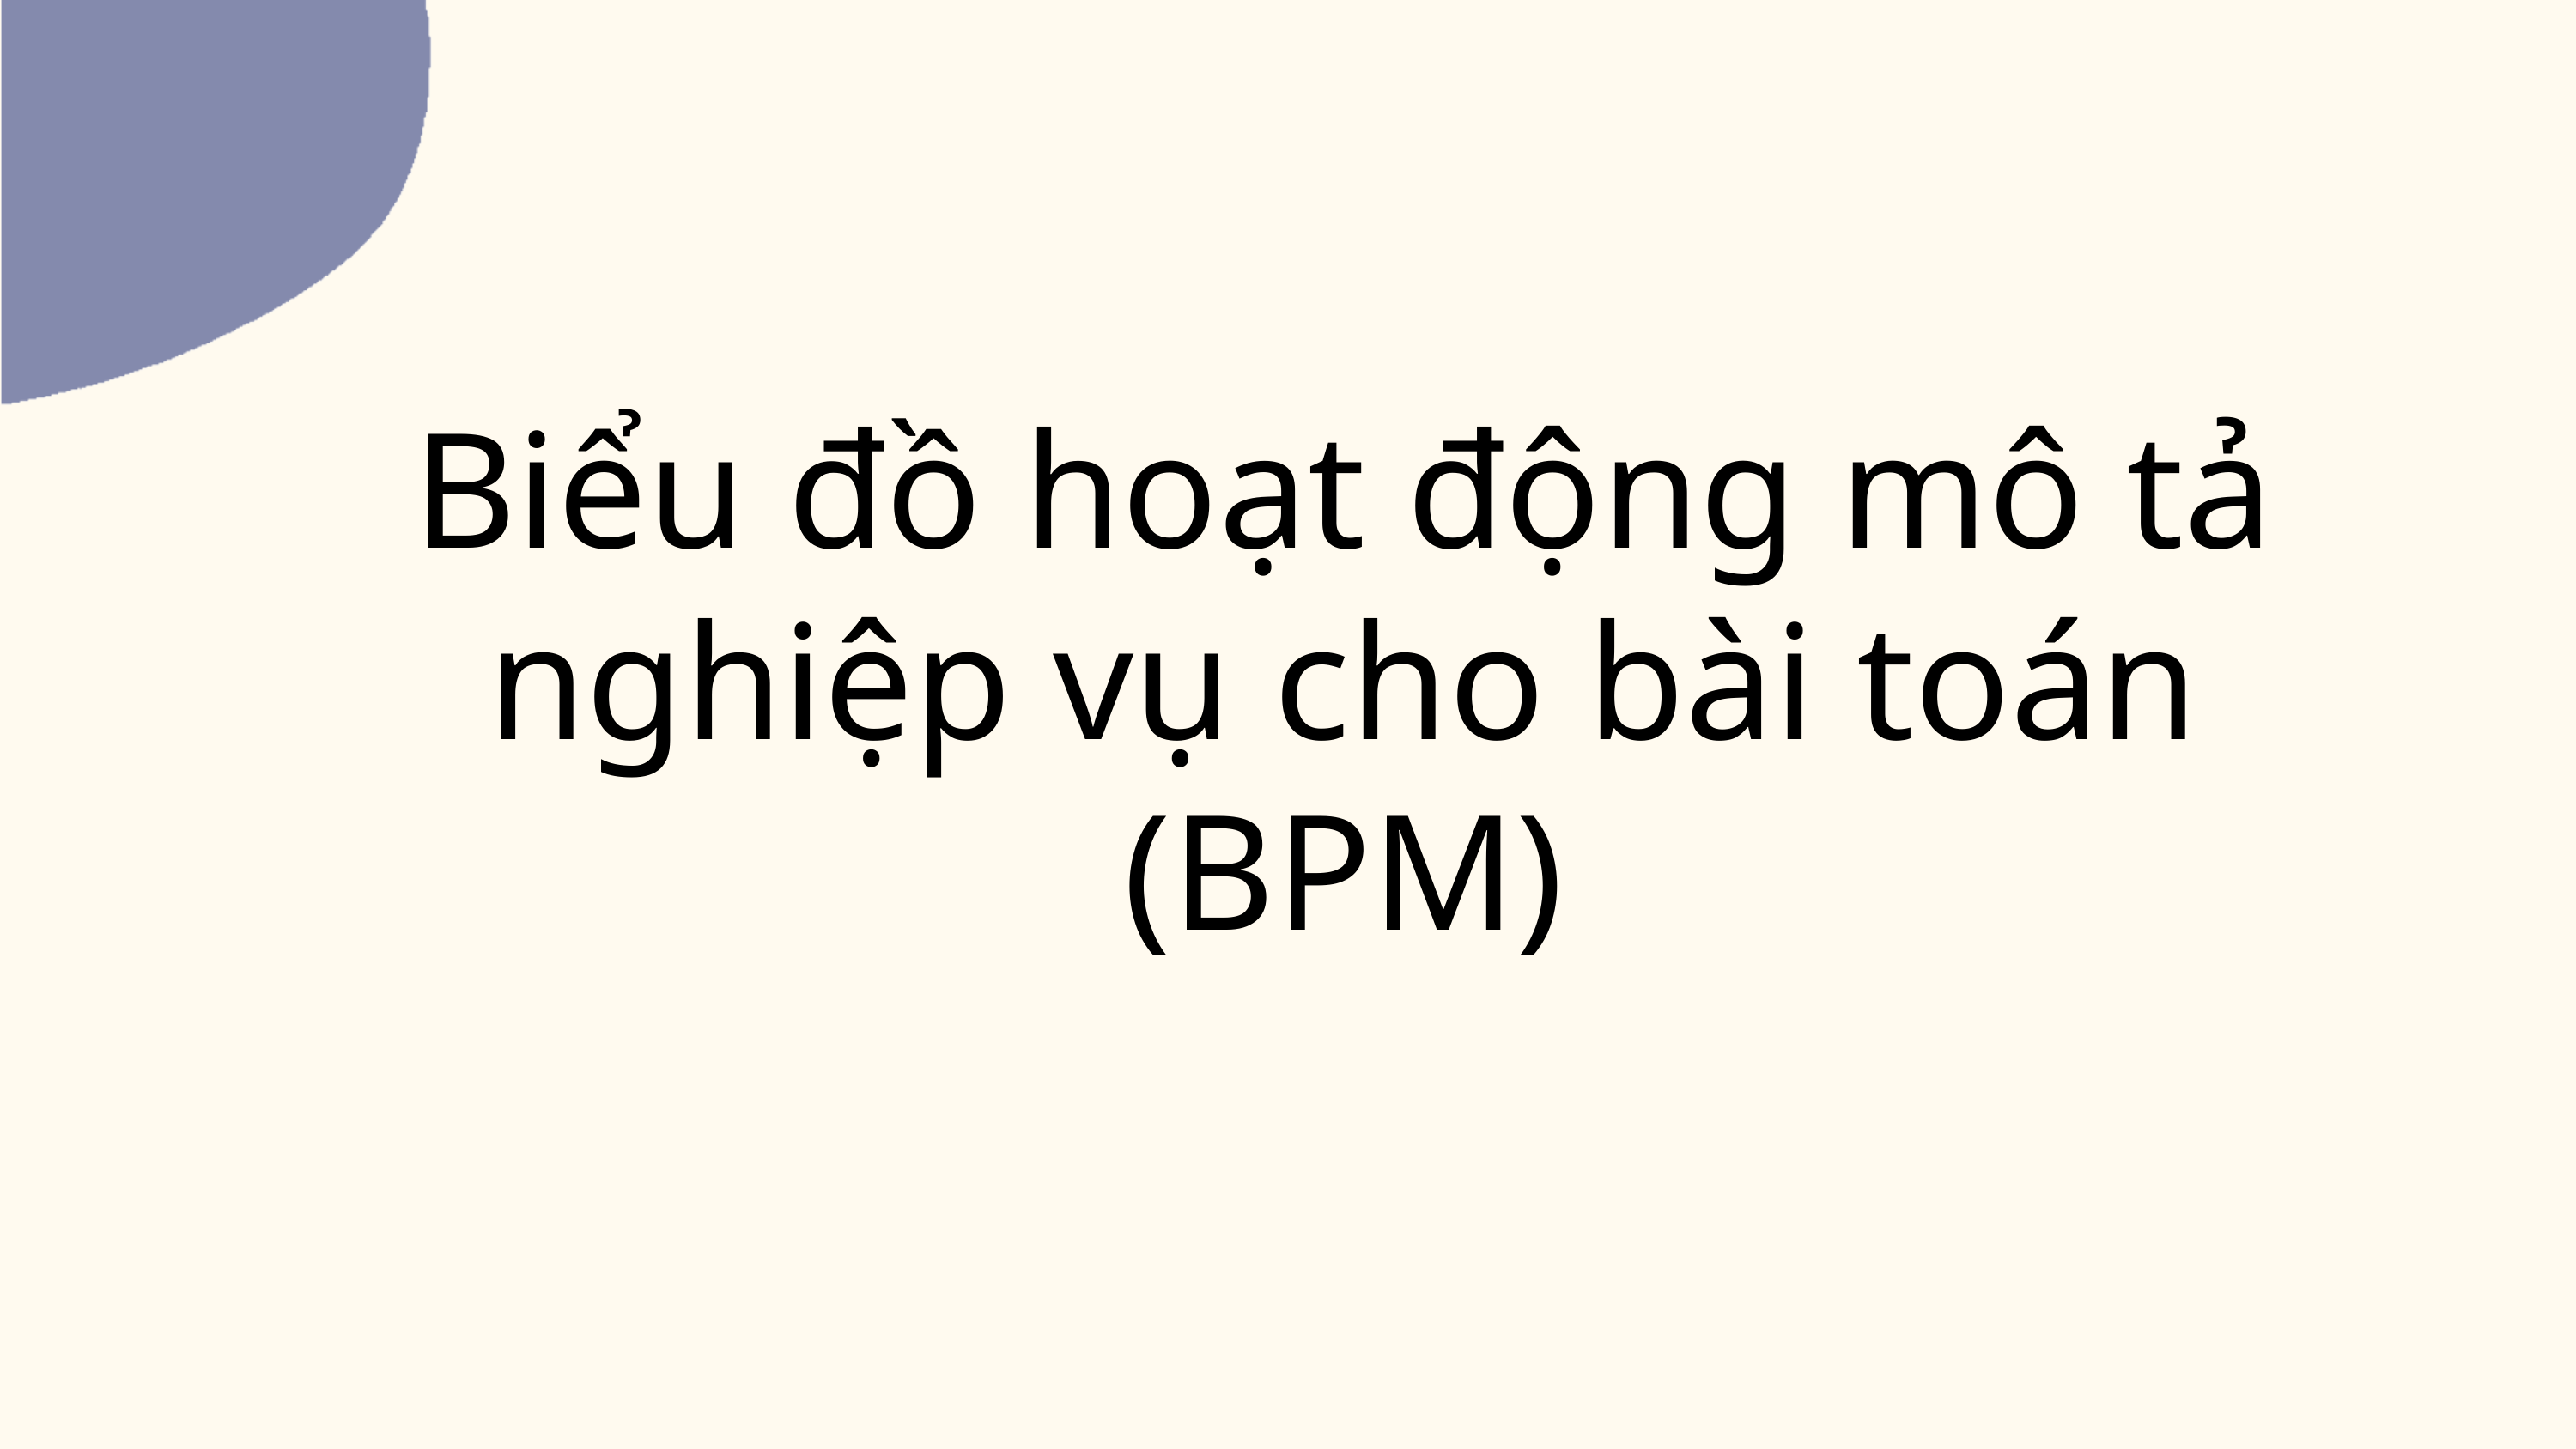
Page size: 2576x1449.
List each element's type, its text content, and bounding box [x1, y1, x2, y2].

picture [0, 0, 489, 431]
text_box Biểu đồ hoạt động mô tả nghiệp vụ cho bài toán (BPM) [366, 388, 2323, 963]
